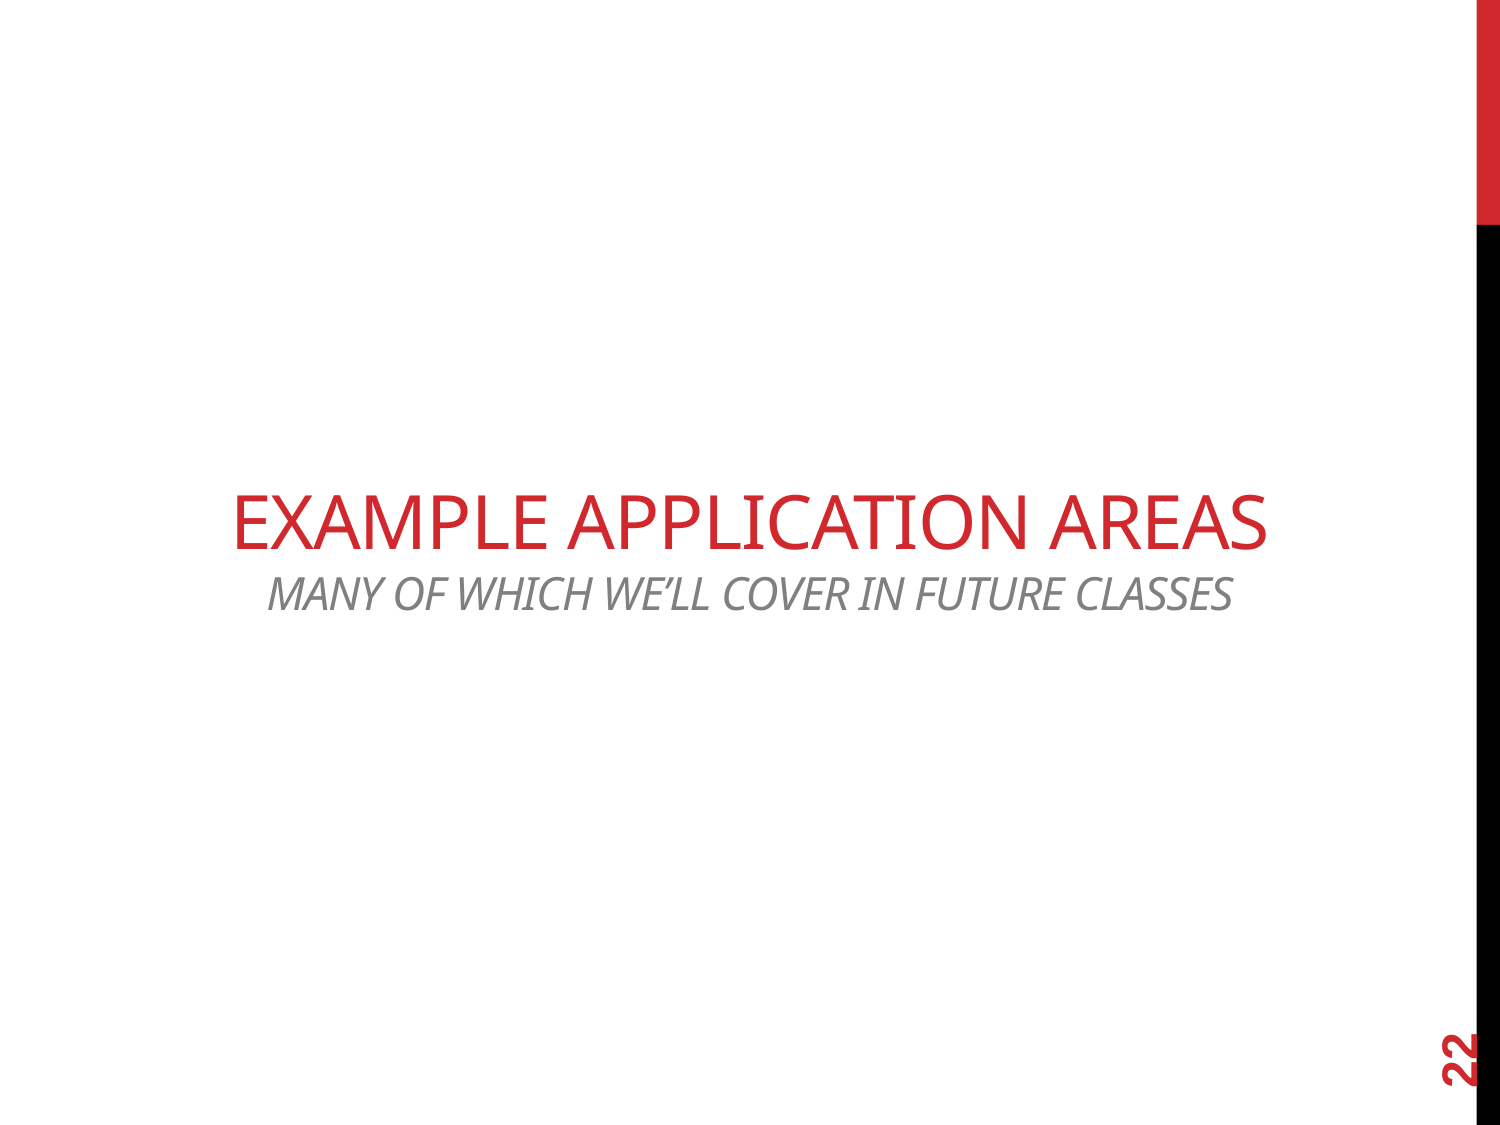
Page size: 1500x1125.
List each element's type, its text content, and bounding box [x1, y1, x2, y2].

title Example Application Areas Many of which we’ll cover in future classes [0, 409, 1500, 628]
slide_number 22 [1427, 887, 1488, 1104]
